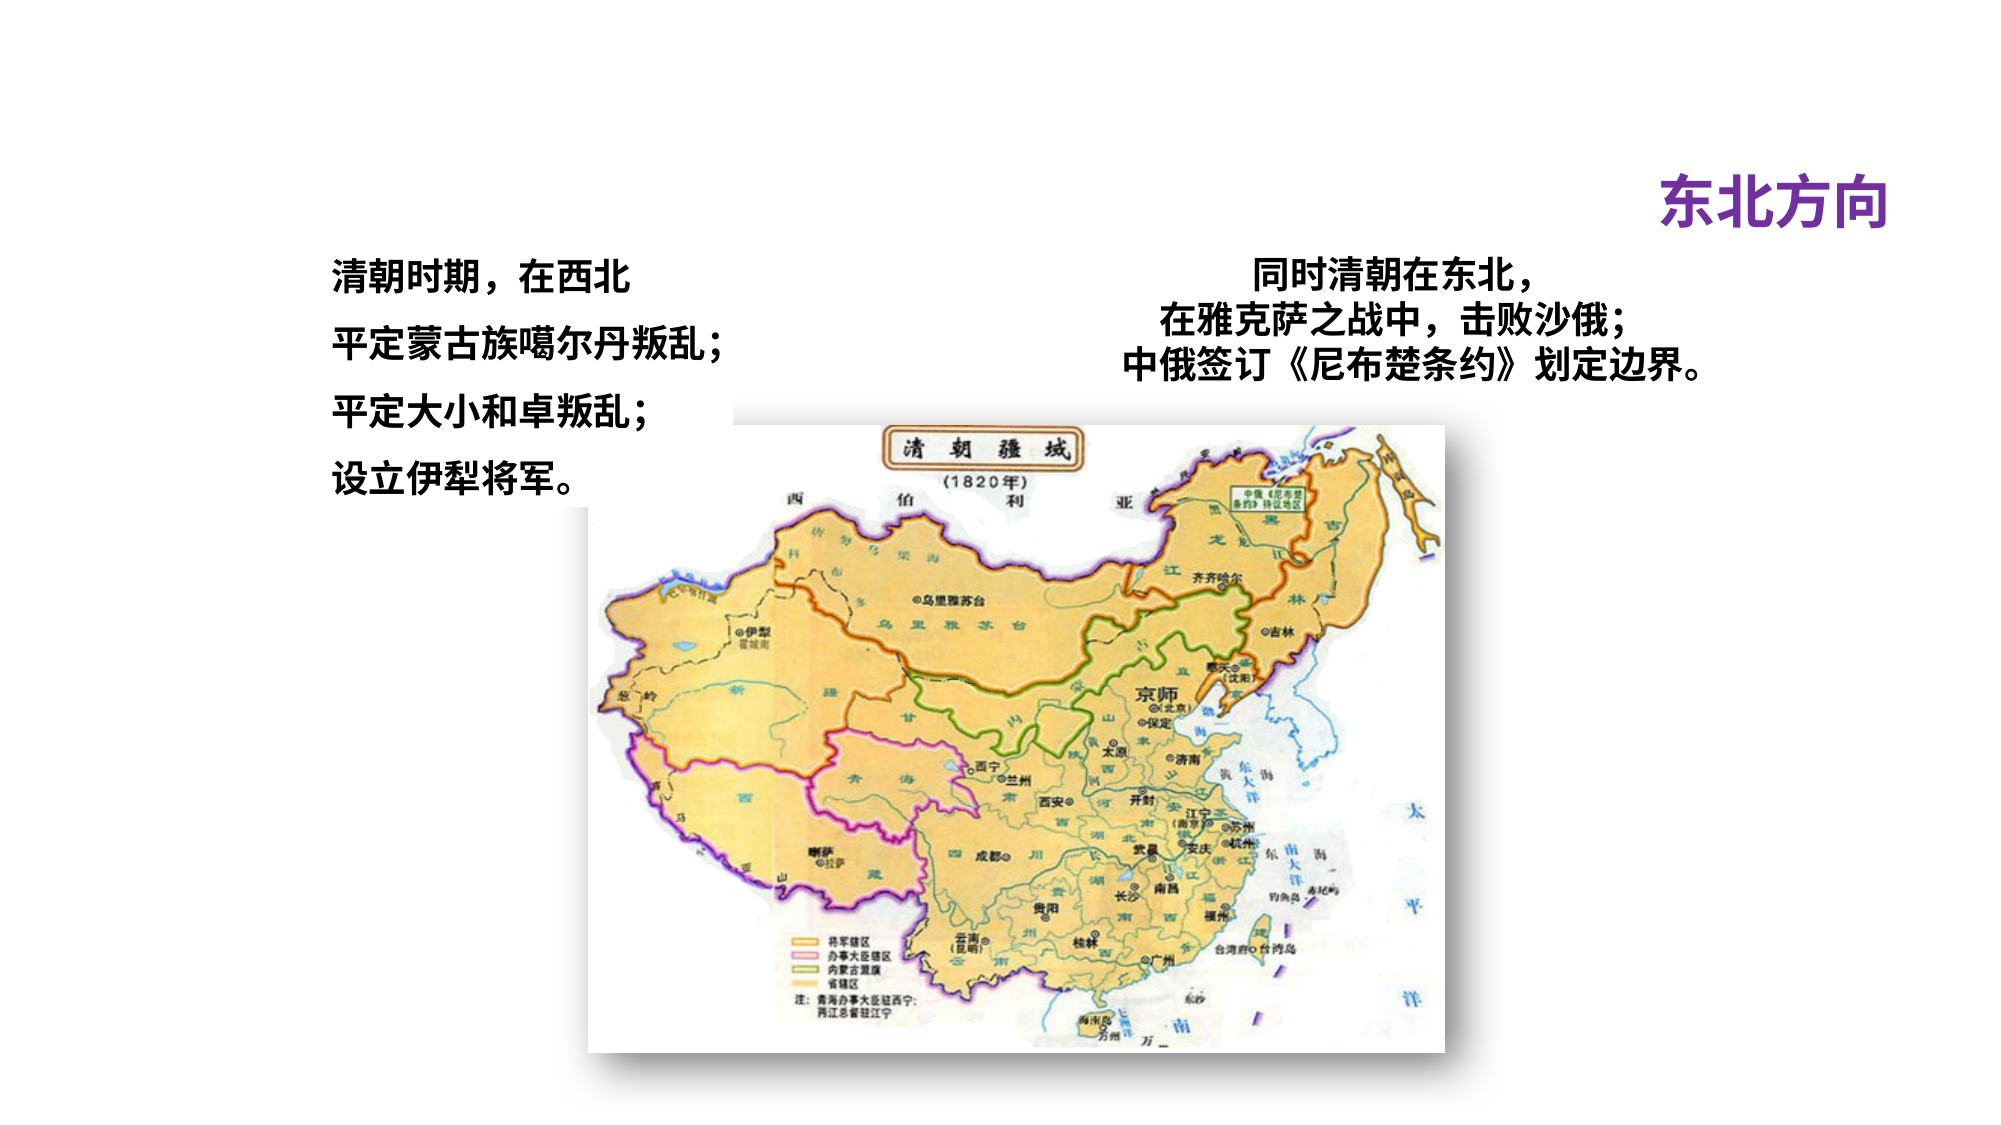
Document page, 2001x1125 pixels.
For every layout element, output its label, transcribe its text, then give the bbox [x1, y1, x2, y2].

text_box 清朝时期，在西北 平定蒙古族噶尔丹叛乱；平定大小和卓叛乱； 设立伊犁将军。 [316, 222, 734, 508]
text_box 同时清朝在东北， 在雅克萨之战中，击败沙俄； 中俄签订《尼布楚条约》划定边界。 [1093, 243, 1713, 393]
picture [588, 425, 1445, 1053]
text_box 东北方向 [1643, 157, 1906, 243]
